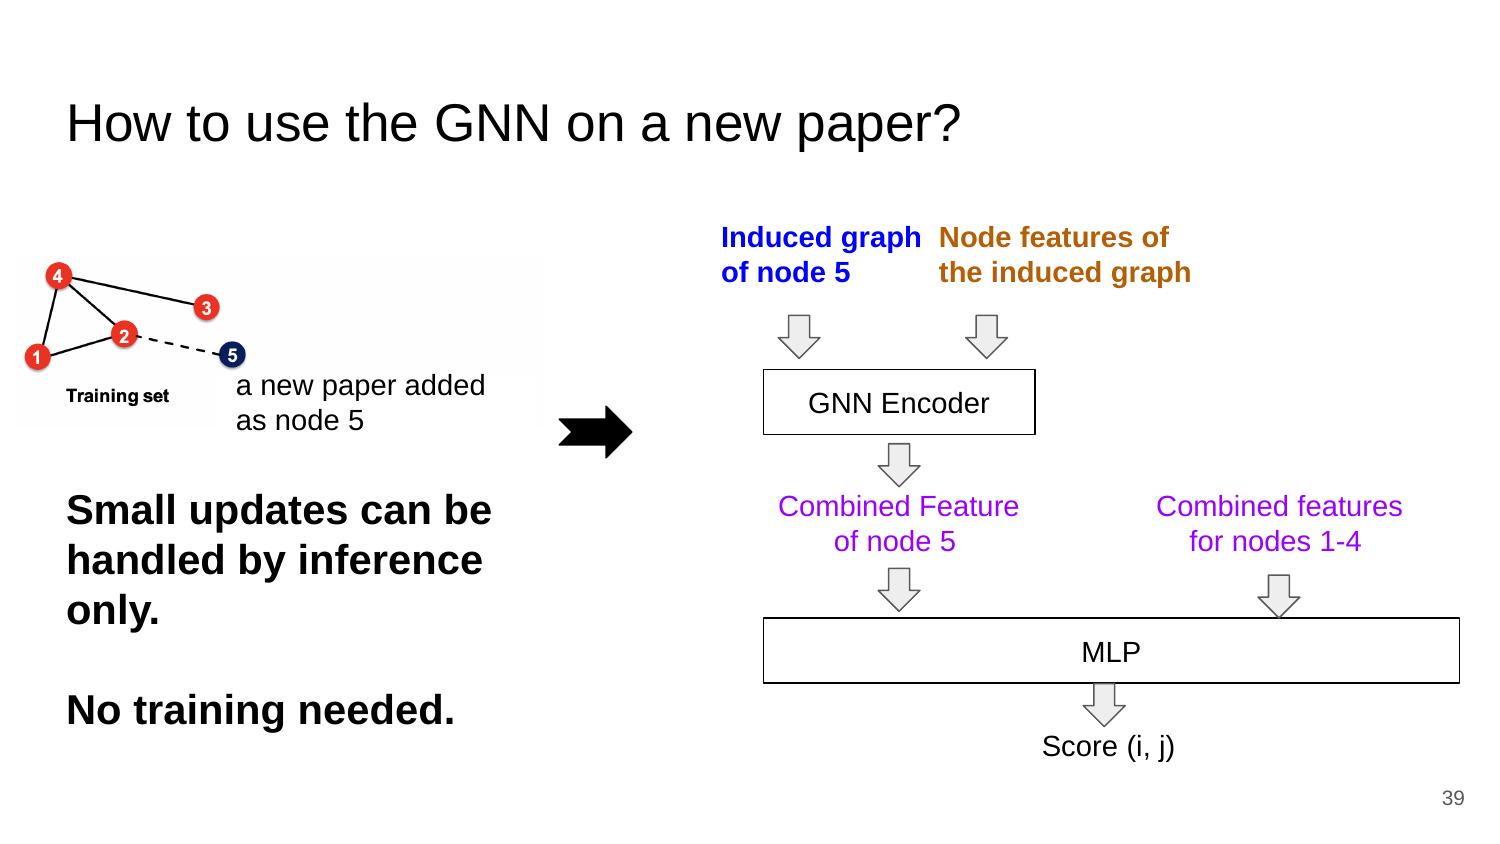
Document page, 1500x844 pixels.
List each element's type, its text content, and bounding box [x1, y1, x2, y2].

text_box Node features of the induced graph [923, 203, 1228, 304]
text_box GNN Encoder [763, 369, 1035, 435]
slide_number ‹#› [1389, 764, 1480, 830]
title How to use the GNN on a new paper? [51, 72, 1449, 167]
text_box MLP [763, 617, 1460, 683]
text_box [965, 315, 1008, 359]
text_box [878, 568, 921, 612]
text_box [559, 406, 632, 458]
text_box [1258, 575, 1300, 619]
text_box [1083, 683, 1126, 712]
text_box Score (i, j) [1026, 712, 1237, 778]
text_box [778, 315, 821, 359]
picture [13, 251, 546, 428]
text_box [878, 443, 921, 487]
text_box Small updates can be handled by inference only. No training needed. [51, 486, 509, 779]
text_box Combined Feature of node 5 [750, 472, 1048, 573]
text_box Induced graph of node 5 [706, 203, 923, 304]
text_box Combined features for nodes 1-4 [1127, 472, 1424, 573]
